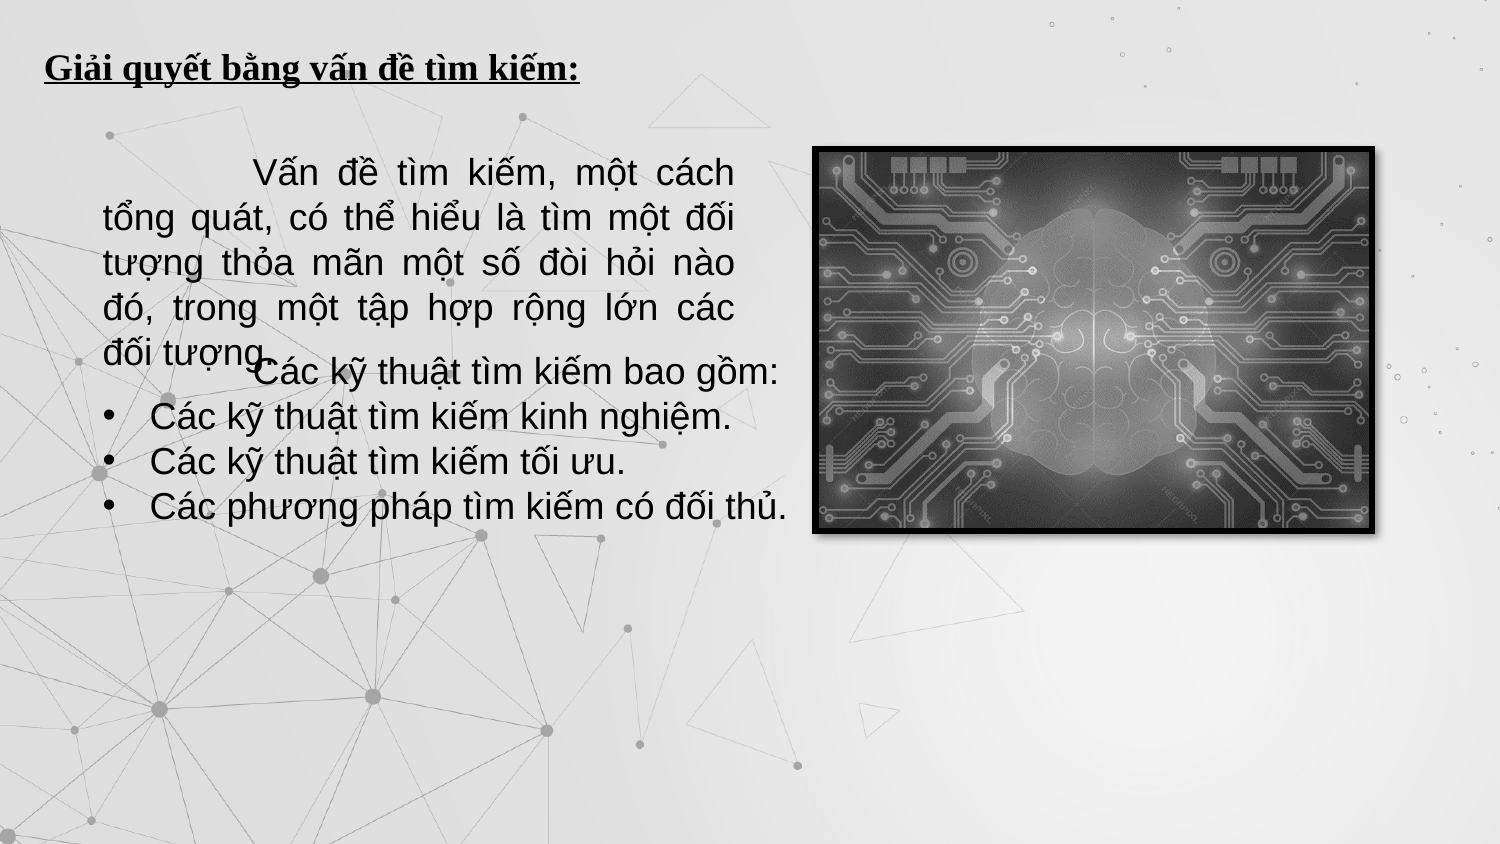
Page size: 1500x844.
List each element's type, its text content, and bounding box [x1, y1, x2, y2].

text_box Các kỹ thuật tìm kiếm bao gồm: Các kỹ thuật tìm kiếm kinh nghiệm. Các kỹ thuật tìm kiếm tối ưu. Các phương pháp tìm kiếm có đối thủ. [87, 339, 811, 535]
text_box Vấn đề tìm kiếm, một cách tổng quát, có thể hiểu là tìm một đối tượng thỏa mãn một số đòi hỏi nào đó, trong một tập hợp rộng lớn các đối tượng. [87, 140, 750, 339]
text_box Giải quyết bằng vấn đề tìm kiếm: [29, 35, 612, 95]
picture [818, 152, 1370, 528]
